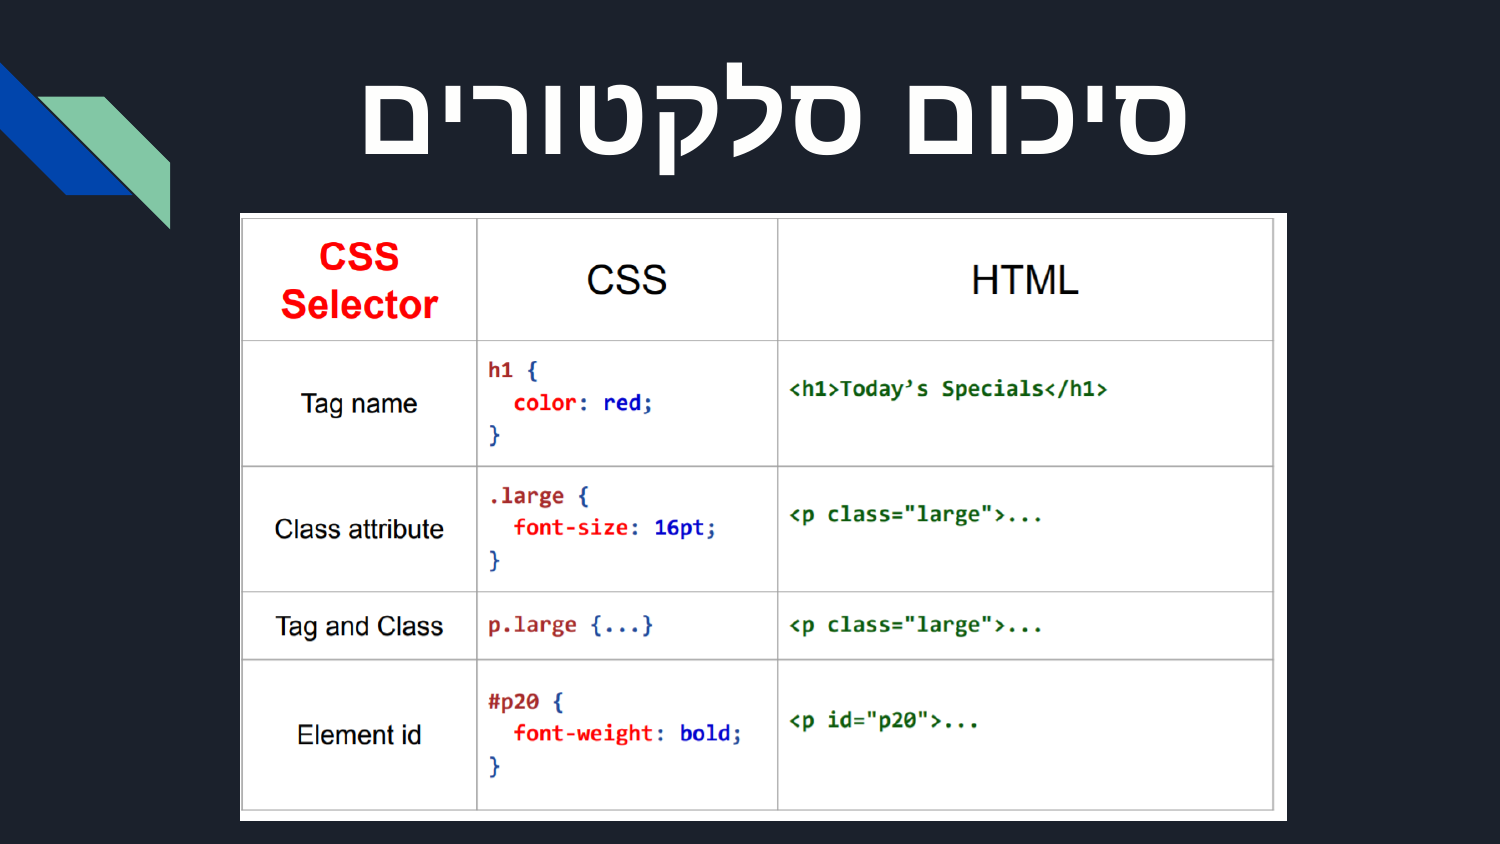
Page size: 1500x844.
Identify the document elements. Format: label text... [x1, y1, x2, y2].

text_box סיכום סלקטורים [341, 34, 1209, 185]
picture [239, 213, 1287, 821]
